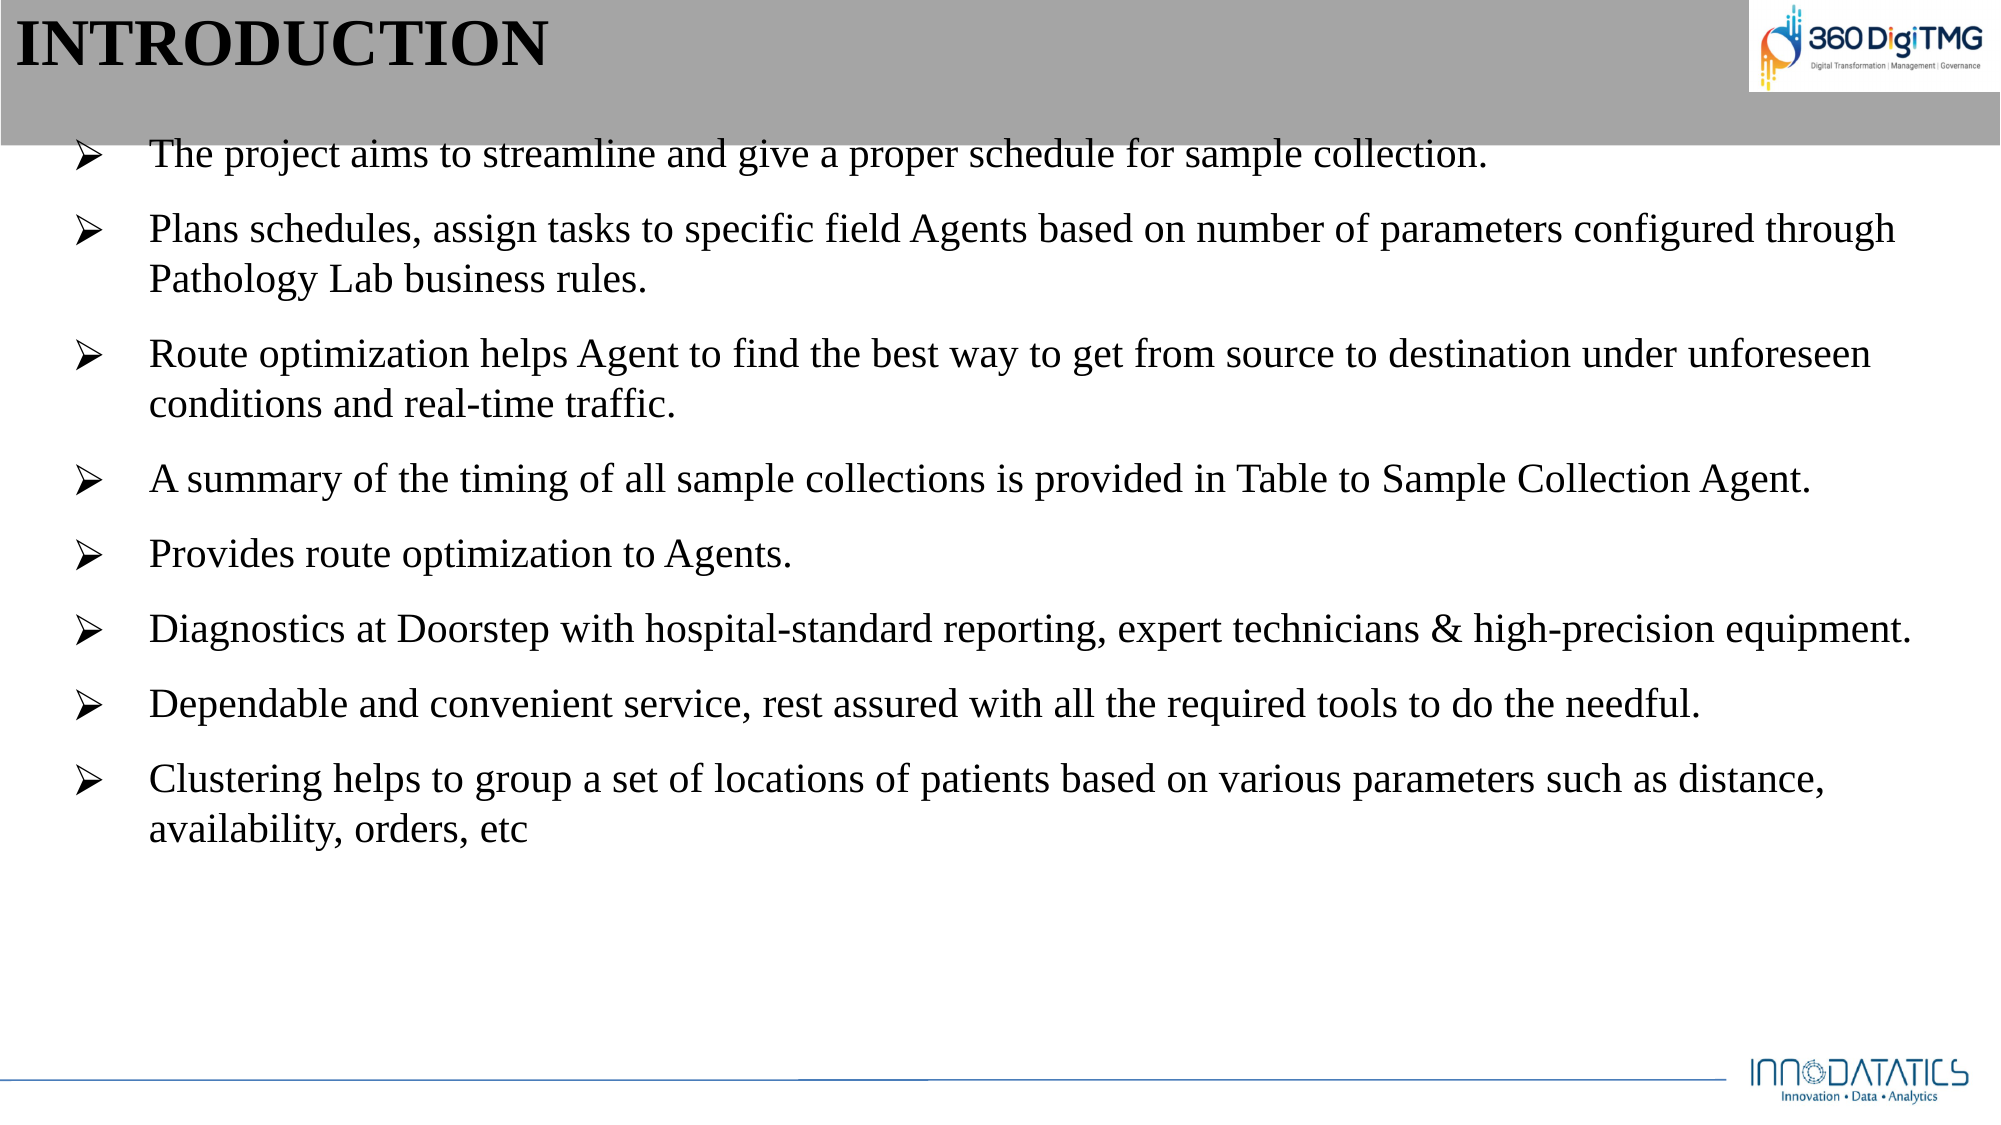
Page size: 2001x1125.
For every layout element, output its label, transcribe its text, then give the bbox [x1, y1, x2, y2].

picture [1749, 0, 2000, 93]
text_box The project aims to streamline and give a proper schedule for sample collection. Plans schedules, assign tasks to specific field Agents based on number of parameters configured through Pathology Lab business rules. Route optimization helps Agent to find the best way to get from source to destination under unforeseen conditions and real-time traffic. A summary of the timing of all sample collections is provided in Table to Sample Collection Agent. Provides route optimization to Agents. Diagnostics at Doorstep with hospital-standard reporting, expert technicians & high-precision equipment. Dependable and convenient service, rest assured with all the required tools to do the needful. Clustering helps to group a set of locations of patients based on various parameters such as distance, availability, orders, etc [50, 118, 2000, 926]
title INTRODUCTION [0, 0, 2000, 146]
picture [1748, 1039, 1978, 1122]
